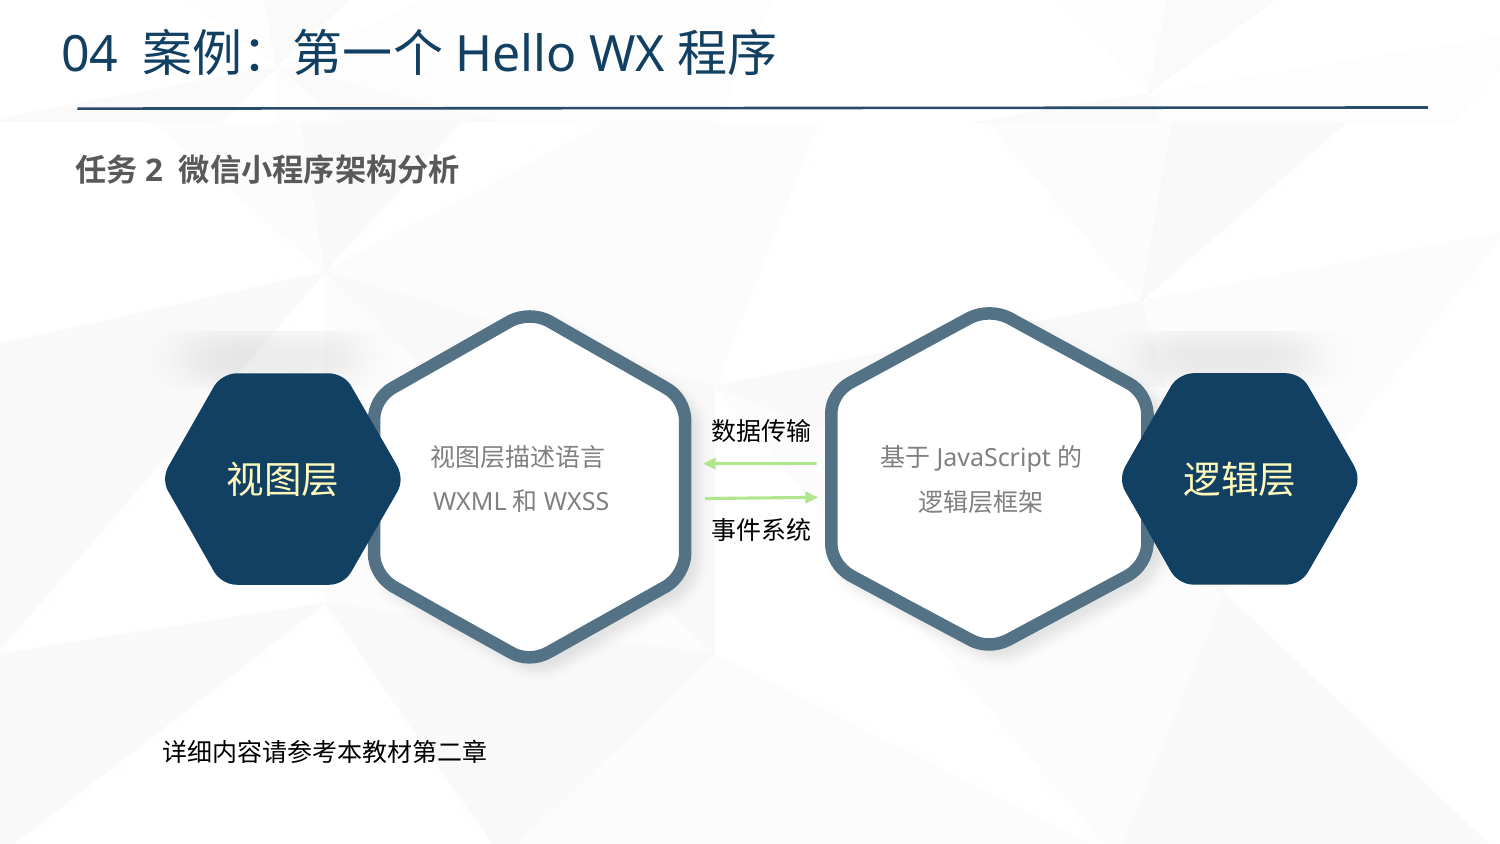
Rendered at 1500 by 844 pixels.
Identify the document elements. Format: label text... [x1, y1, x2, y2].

text_box 逻辑层 [1121, 372, 1359, 586]
text_box [703, 457, 817, 470]
picture [0, 0, 1500, 123]
text_box 视图层描述语言WXML和WXSS [400, 420, 642, 522]
text_box 视图层 [164, 372, 400, 586]
text_box 事件系统 [646, 507, 842, 552]
text_box [704, 491, 818, 504]
text_box 基于JavaScript的逻辑层框架 [860, 420, 1102, 522]
text_box [373, 315, 687, 659]
text_box 详细内容请参考本教材第二章 [97, 729, 1359, 775]
title 04 案例：第一个Hello WX程序 [49, 22, 1344, 92]
text_box 任务2 微信小程序架构分析 [64, 144, 487, 194]
text_box 数据传输 [646, 407, 842, 453]
text_box [830, 312, 1149, 646]
